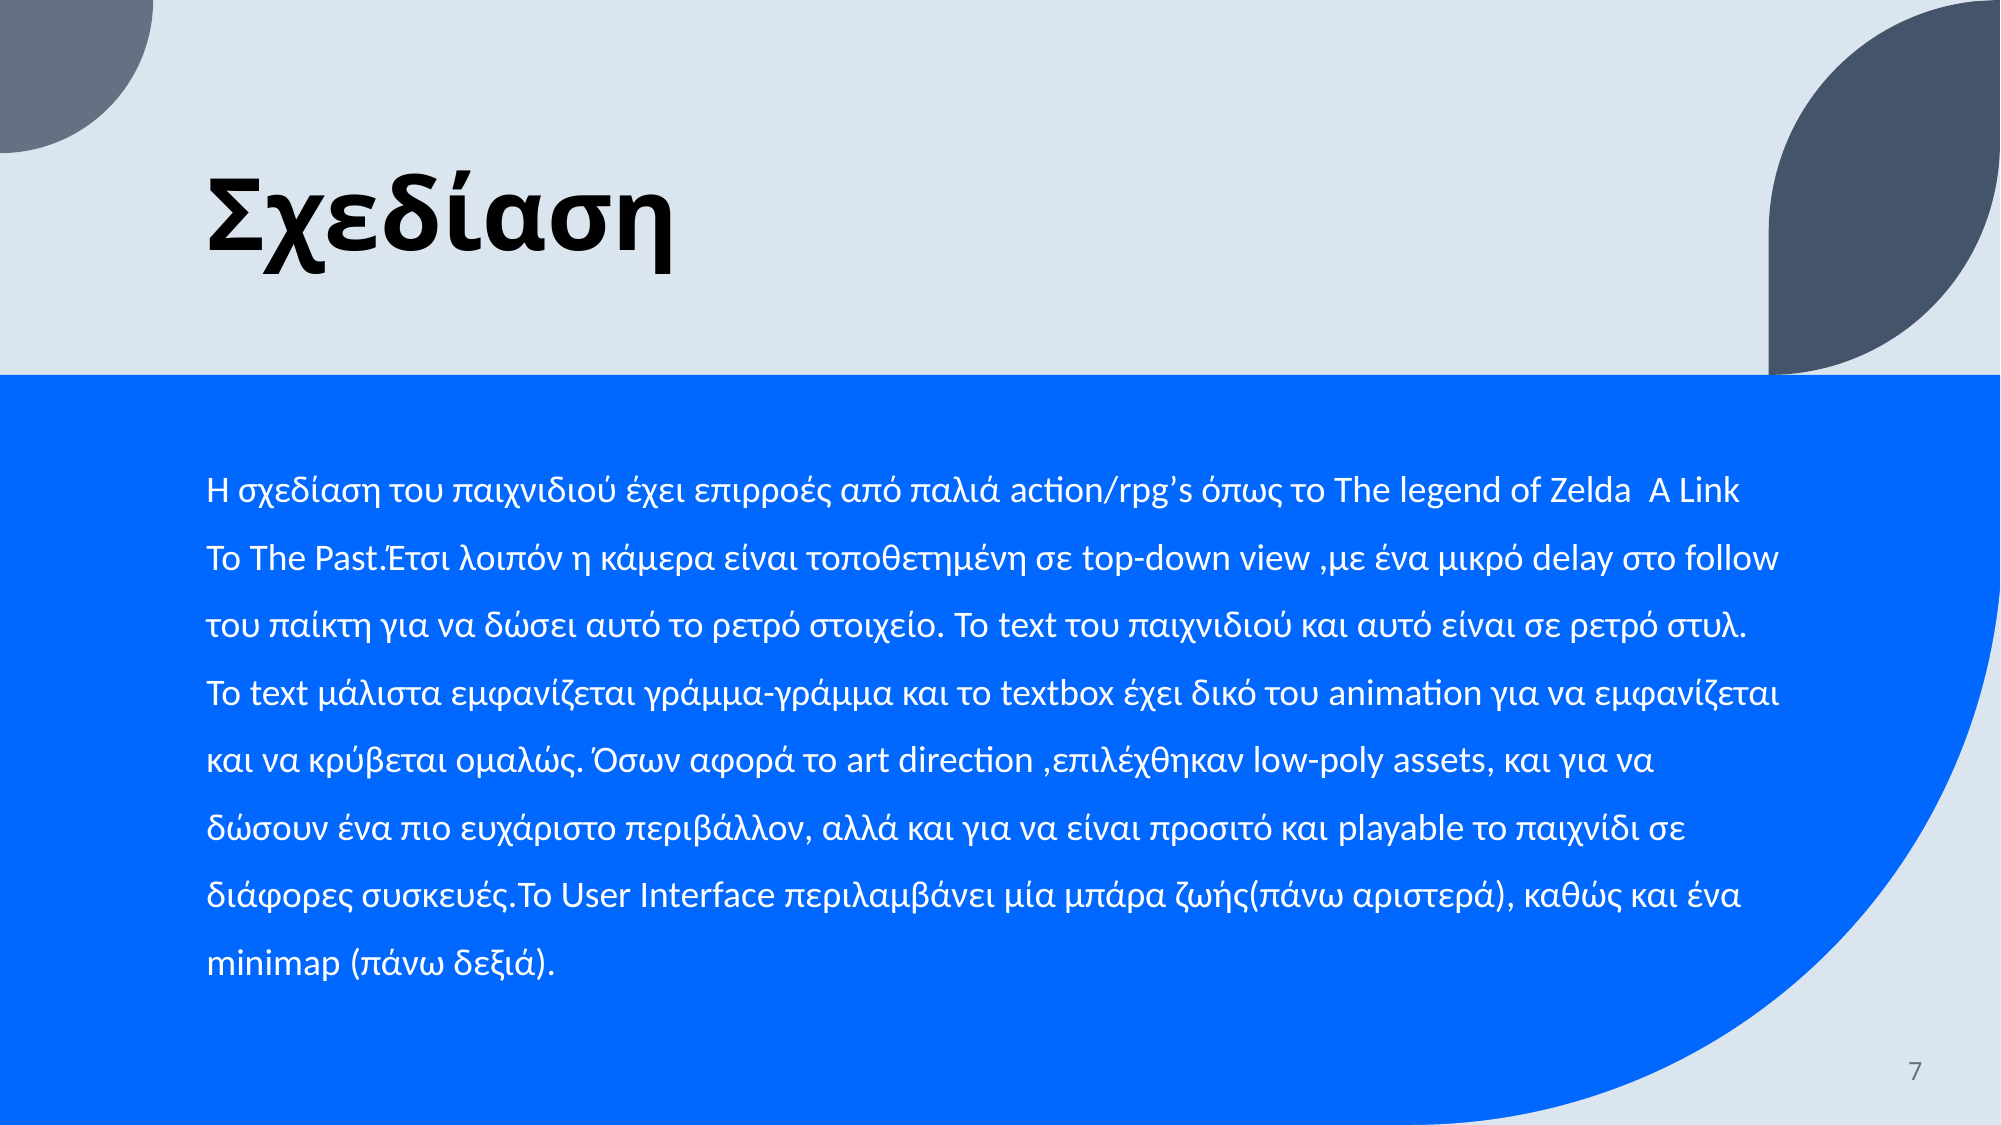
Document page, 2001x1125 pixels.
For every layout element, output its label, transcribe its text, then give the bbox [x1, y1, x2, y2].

title Σχεδίαση [191, 62, 1796, 280]
slide_number 7 [1674, 1042, 1938, 1103]
list Η σχεδίαση του παιχνιδιού έχει επιρροές από παλιά action/rpg’s όπως το The legend of Zelda A Link To The Past.Έτσι λοιπόν η κάμερα είναι τοποθετημένη σε top-down view ,με ένα μικρό delay στο follow του παίκτη για να δώσει αυτό το ρετρό στοιχείο. Το text του παιχνιδιού και αυτό είναι σε ρετρό στυλ. Το text μάλιστα εμφανίζεται γράμμα-γράμμα και το textbox έχει δικό του animation για να εμφανίζεται και να κρύβεται ομαλώς. Όσων αφορά το art direction ,επιλέχθηκαν low-poly assets, και για να δώσουν ένα πιο ευχάριστο περιβάλλον, αλλά και για να είναι προσιτό και playable το παιχνίδι σε διάφορες συσκευές.To User Interface περιλαμβάνει μία μπάρα ζωής(πάνω αριστερά), καθώς και ένα minimap (πάνω δεξιά). [191, 435, 1796, 999]
